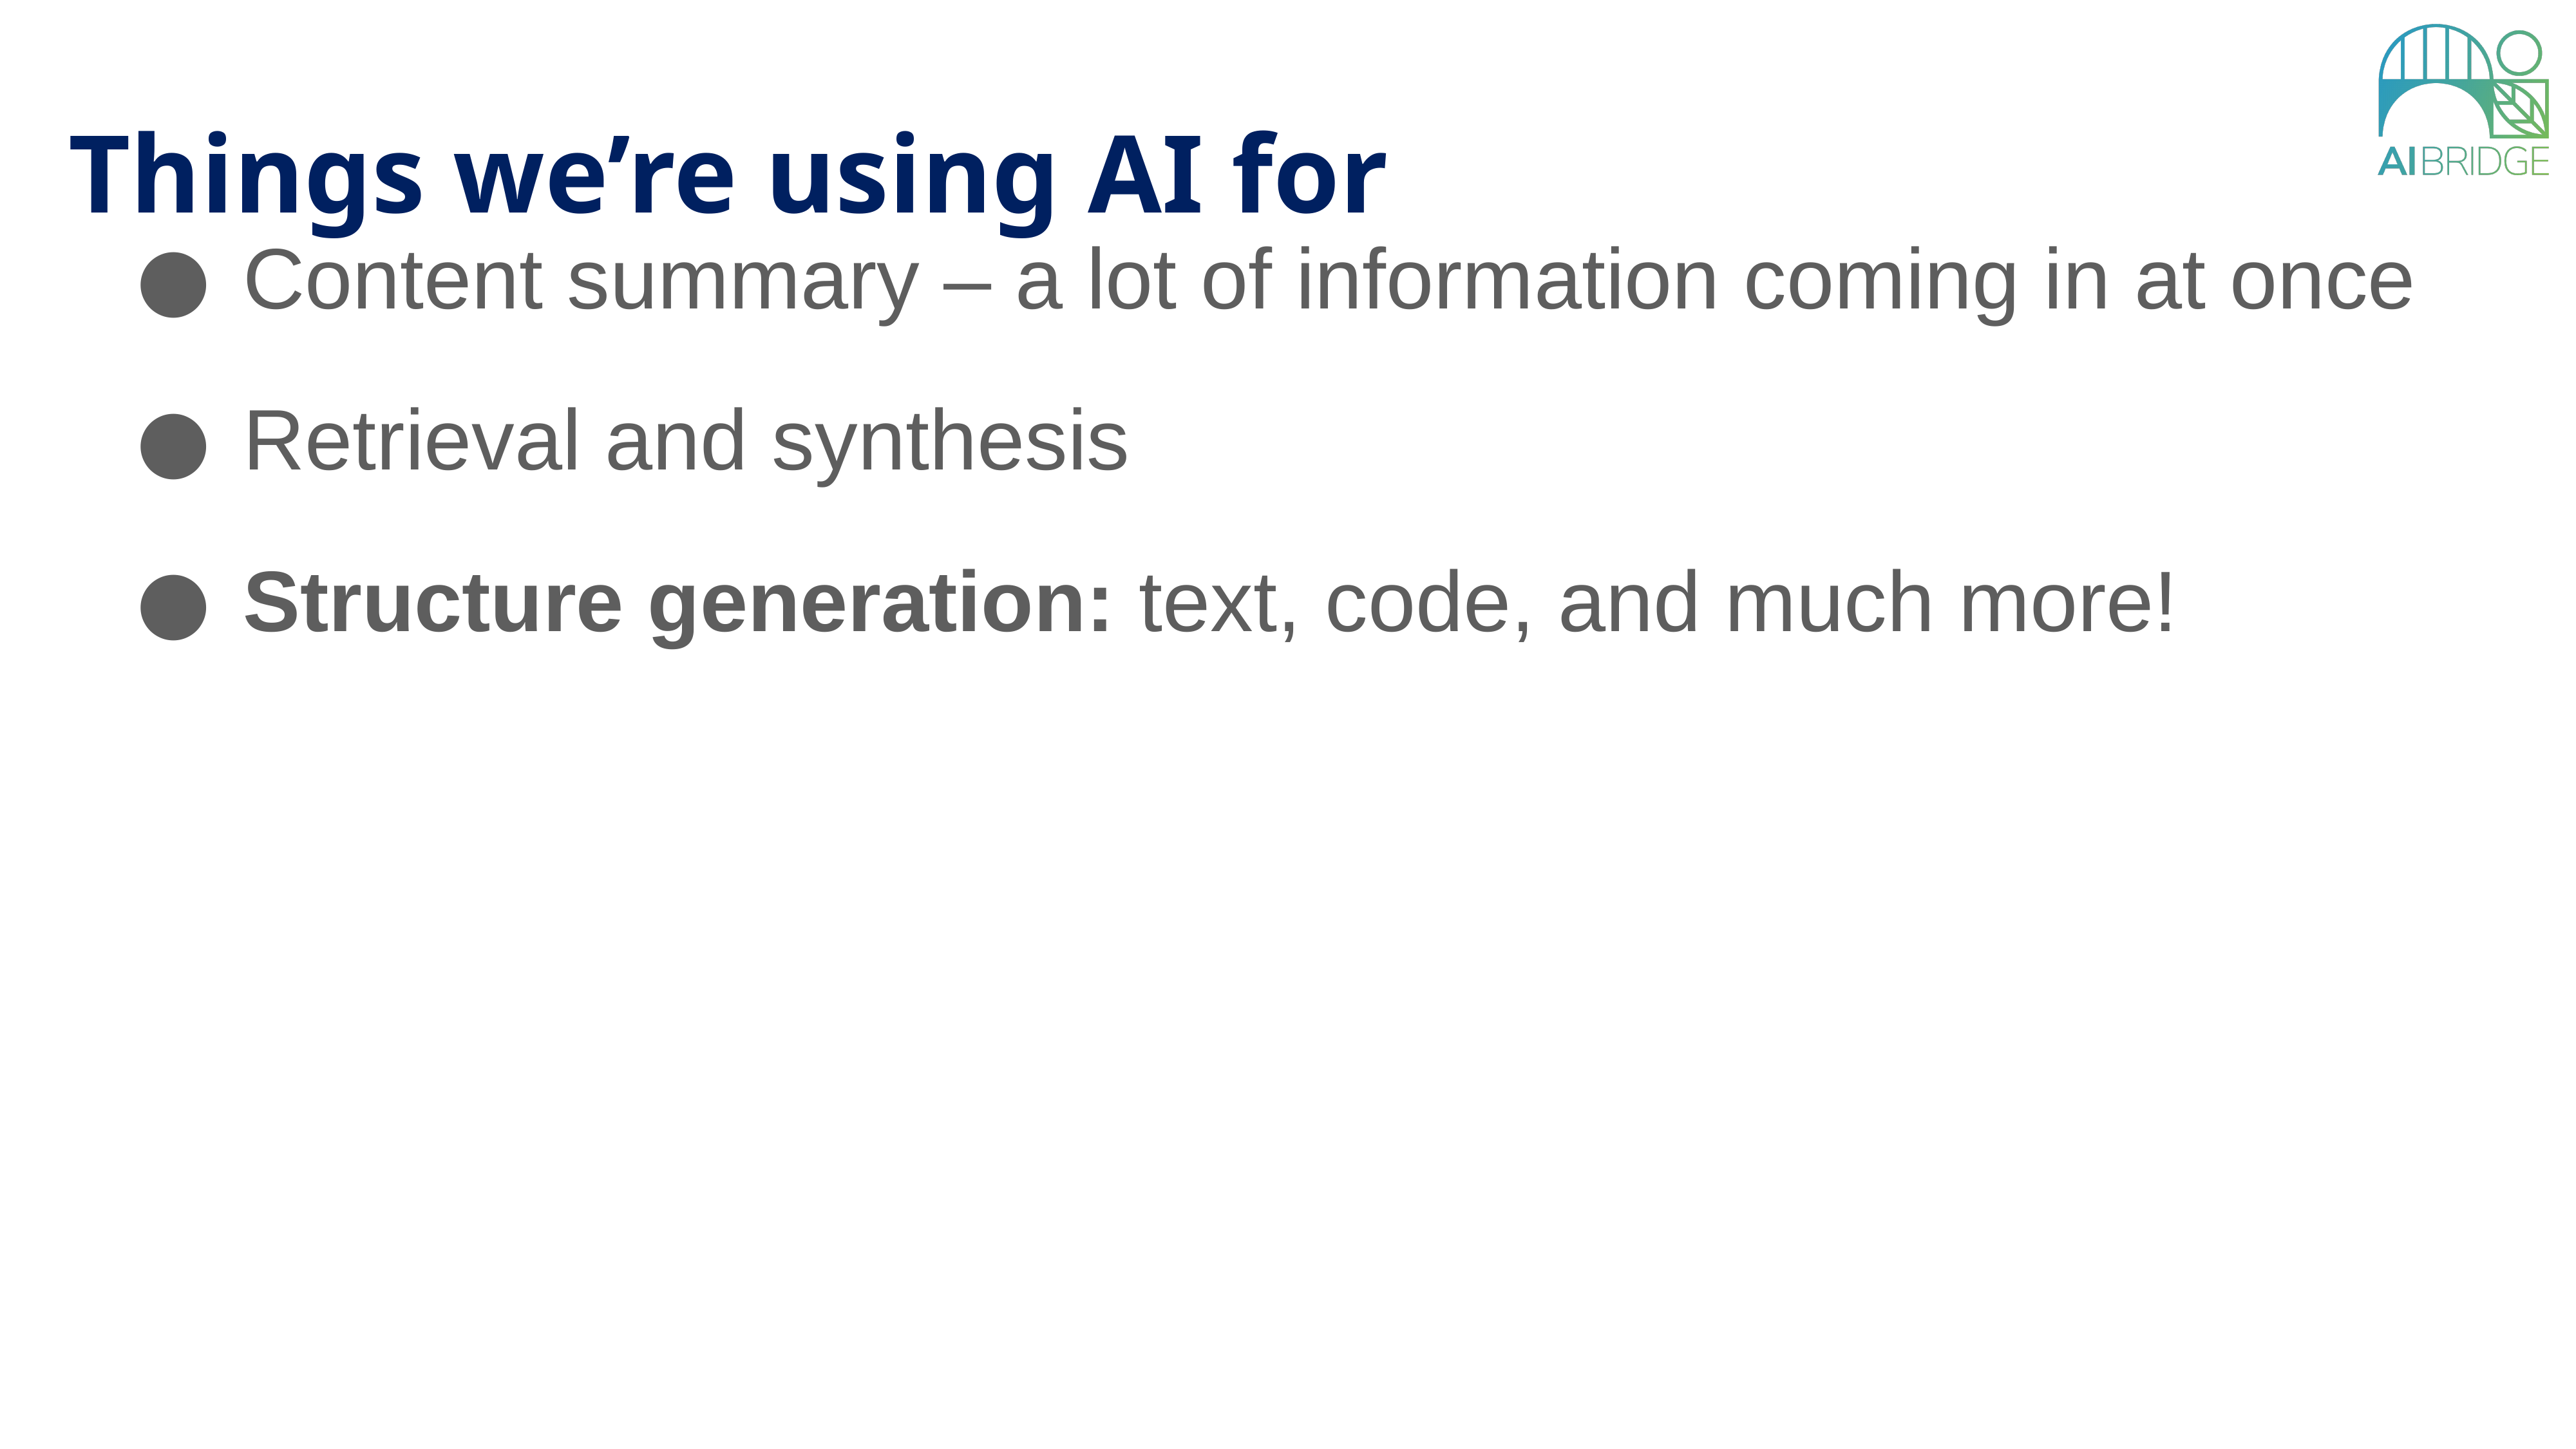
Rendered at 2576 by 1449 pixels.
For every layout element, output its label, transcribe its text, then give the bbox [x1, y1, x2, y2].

picture [2378, 24, 2549, 175]
text_box Things we’re using AI for [59, 95, 2249, 384]
text_box Content summary – a lot of information coming in at once Retrieval and synthesis Structure generation: text, code, and much more! [88, 181, 2488, 674]
